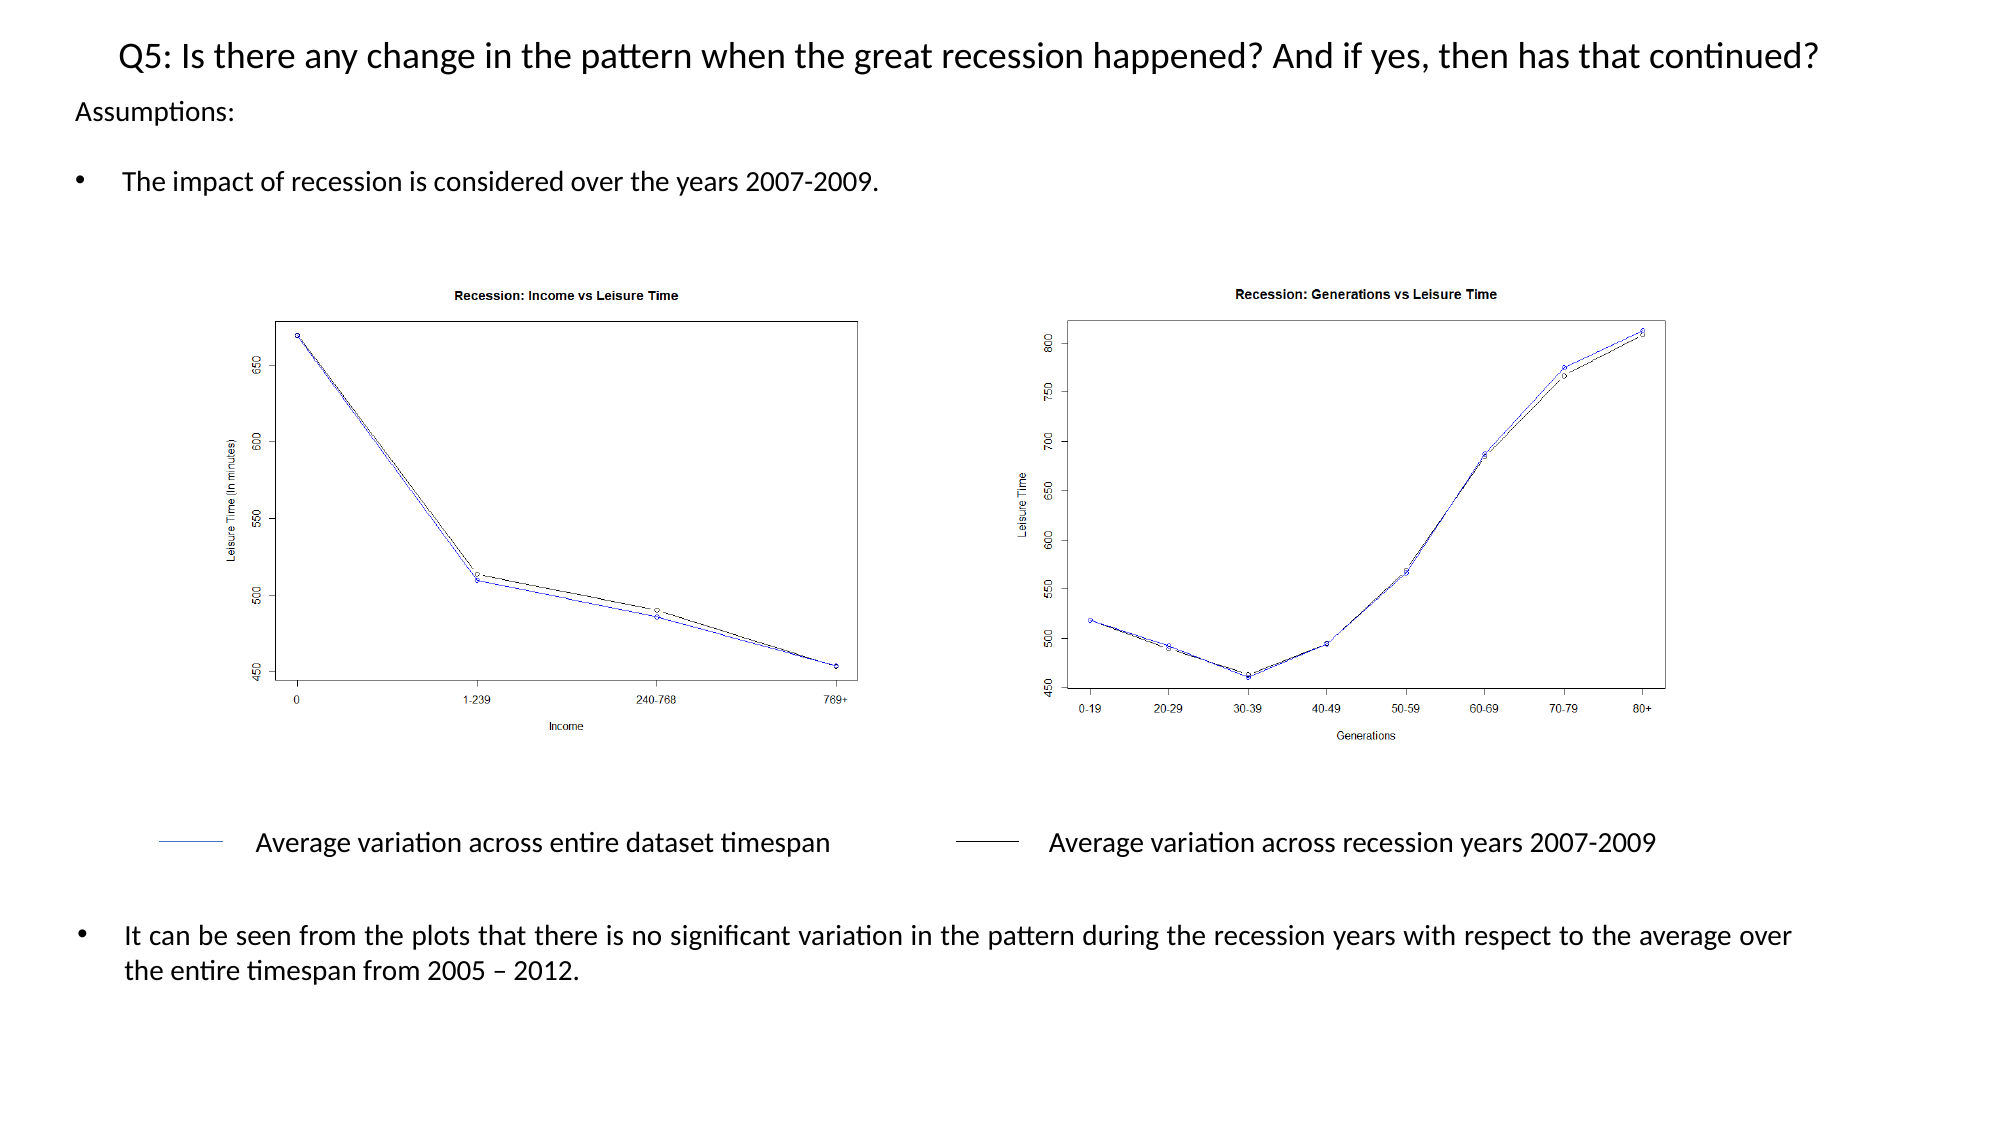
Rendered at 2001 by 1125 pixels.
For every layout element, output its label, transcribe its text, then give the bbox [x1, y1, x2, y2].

text_box Assumptions: The impact of recession is considered over the years 2007-2009. [60, 84, 1870, 205]
text_box Q5: Is there any change in the pattern when the great recession happened? And if yes, then has that continued? [52, 24, 1888, 84]
picture [222, 268, 885, 746]
text_box Average variation across entire dataset timespan [240, 815, 846, 866]
text_box It can be seen from the plots that there is no significant variation in the pattern during the recession years with respect to the average over the entire timespan from 2005 – 2012. [62, 908, 1810, 994]
text_box Average variation across recession years 2007-2009 [1033, 815, 1672, 866]
picture [1013, 266, 1693, 756]
